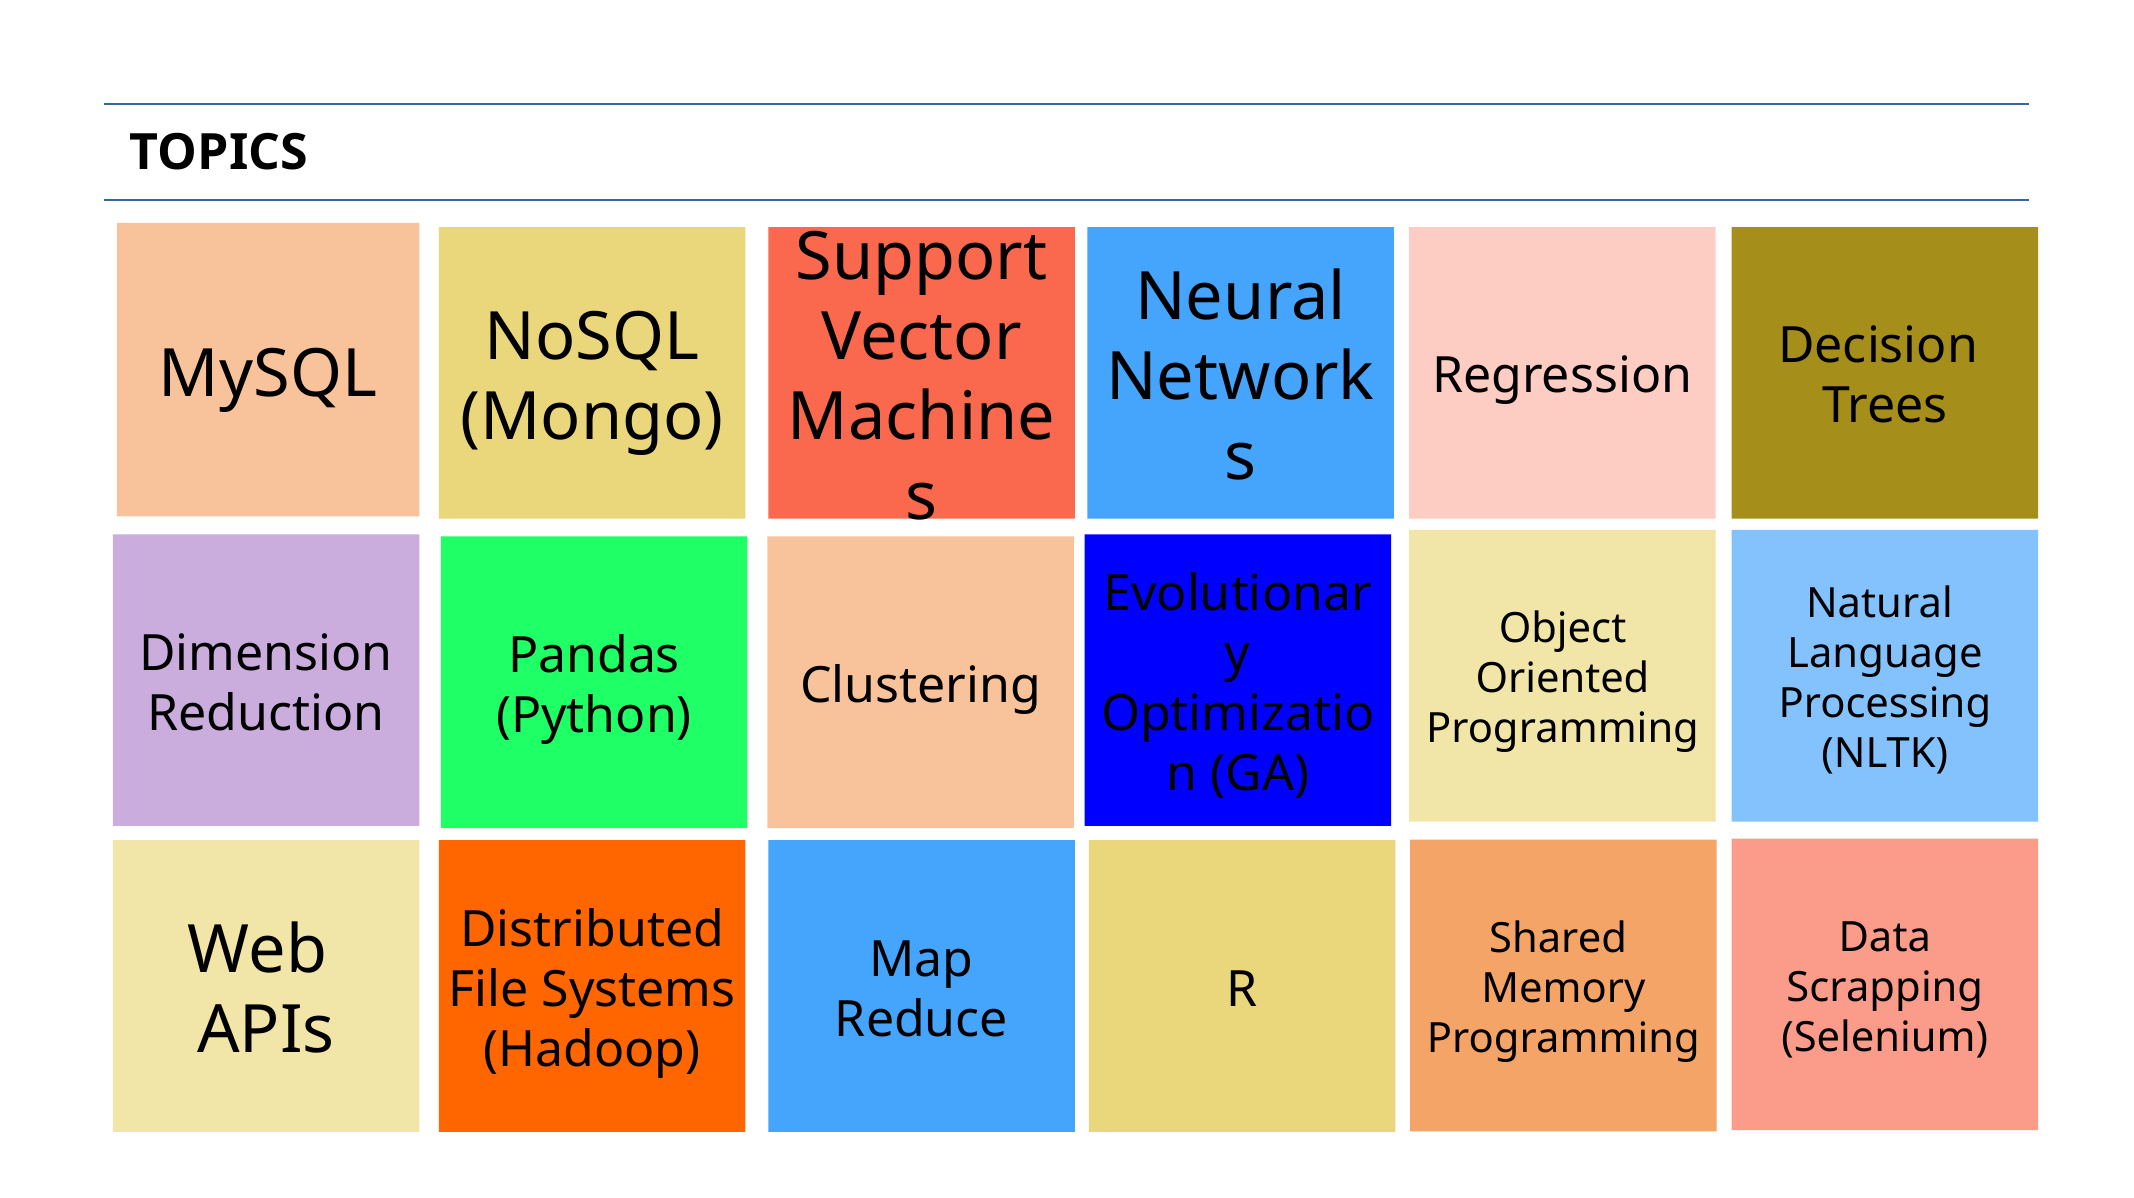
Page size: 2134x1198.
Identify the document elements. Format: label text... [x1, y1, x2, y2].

text_box Decision Trees [1731, 227, 2039, 519]
text_box Regression [1409, 227, 1716, 519]
text_box Data Scrapping (Selenium) [1731, 838, 2039, 1131]
text_box MySQL [116, 222, 420, 517]
text_box TOPICS [121, 111, 317, 188]
text_box Neural Networks [1087, 227, 1394, 519]
text_box NoSQL (Mongo) [438, 227, 746, 519]
text_box Support Vector Machines [768, 227, 1075, 519]
text_box R [1088, 840, 1396, 1132]
text_box Web APIs [112, 840, 420, 1132]
text_box Dimension Reduction [112, 534, 420, 826]
text_box Evolutionary Optimization (GA) [1084, 534, 1392, 826]
text_box Natural Language Processing (NLTK) [1731, 529, 2039, 822]
text_box Object Oriented Programming [1409, 529, 1716, 822]
text_box Shared Memory Programming [1410, 839, 1717, 1132]
text_box Clustering [767, 536, 1074, 829]
text_box Pandas (Python) [440, 536, 748, 829]
text_box Map Reduce [768, 840, 1075, 1132]
text_box Distributed File Systems (Hadoop) [438, 840, 746, 1132]
